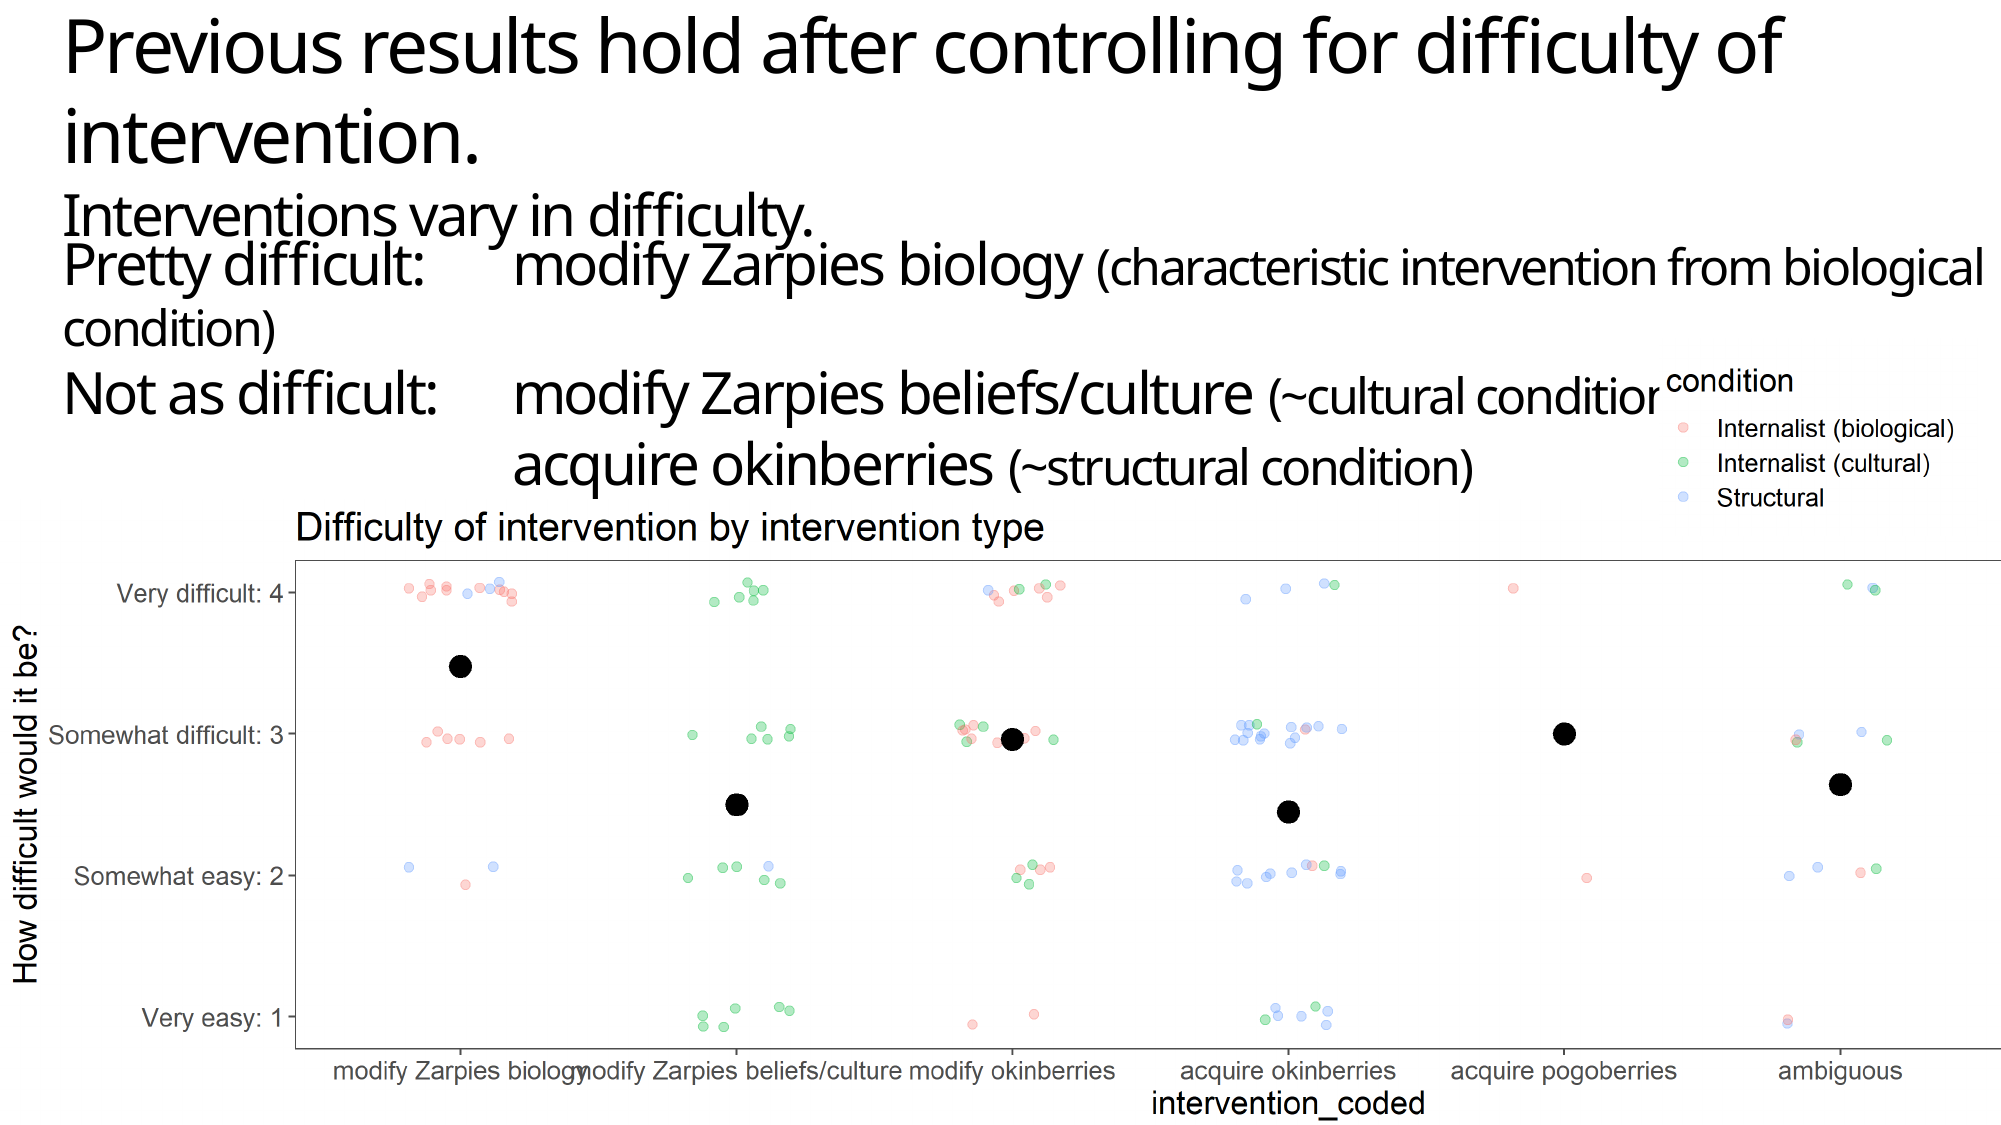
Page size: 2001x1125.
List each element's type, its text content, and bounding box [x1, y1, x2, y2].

picture [0, 338, 2001, 1125]
text_box Pretty difficult: modify Zarpies biology (characteristic intervention from biological condition) Not as difficult: modify Zarpies beliefs/culture (~cultural condition), acquire okinberries (~structural condition) [47, 244, 2000, 482]
text_box Previous results hold after controlling for difficulty of intervention. Interventions vary in difficulty. [47, 3, 2000, 244]
